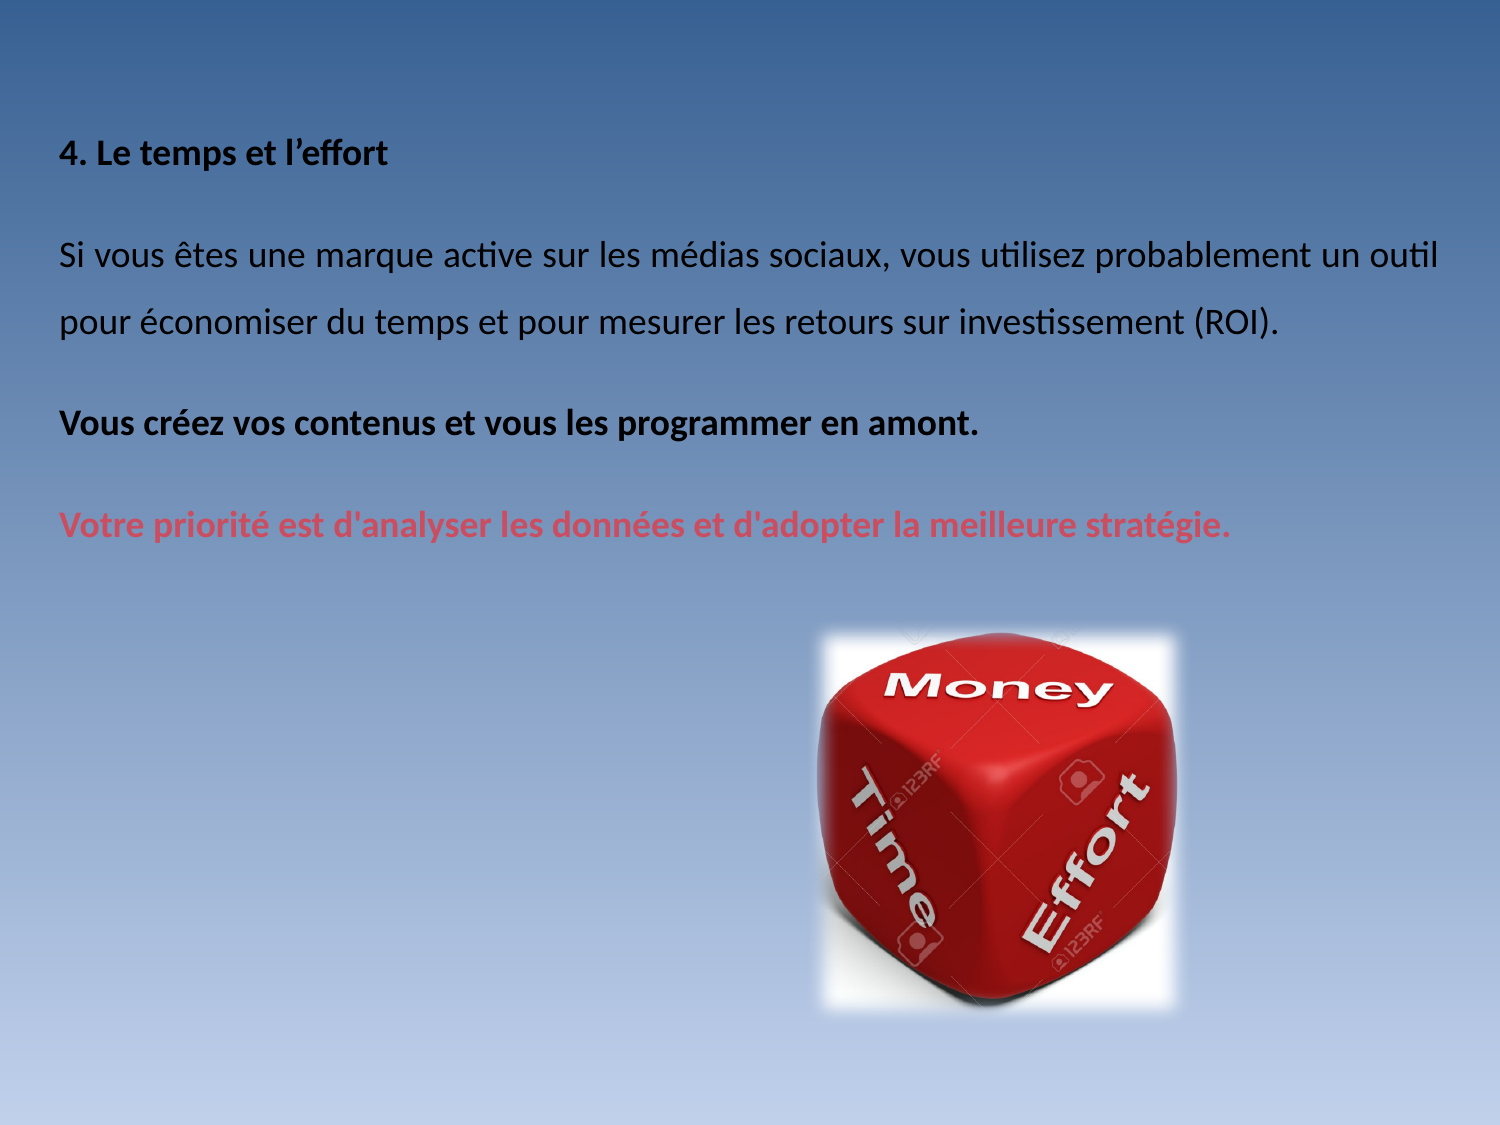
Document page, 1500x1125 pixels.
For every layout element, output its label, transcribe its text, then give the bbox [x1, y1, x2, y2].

picture [805, 617, 1192, 1027]
text_box 4. Le temps et l’effort Si vous êtes une marque active sur les médias sociaux, vous utilisez probablement un outil pour économiser du temps et pour mesurer les retours sur investissement (ROI). Vous créez vos contenus et vous les programmer en amont. Votre priorité est d'analyser les données et d'adopter la meilleure stratégie. [44, 98, 1456, 620]
